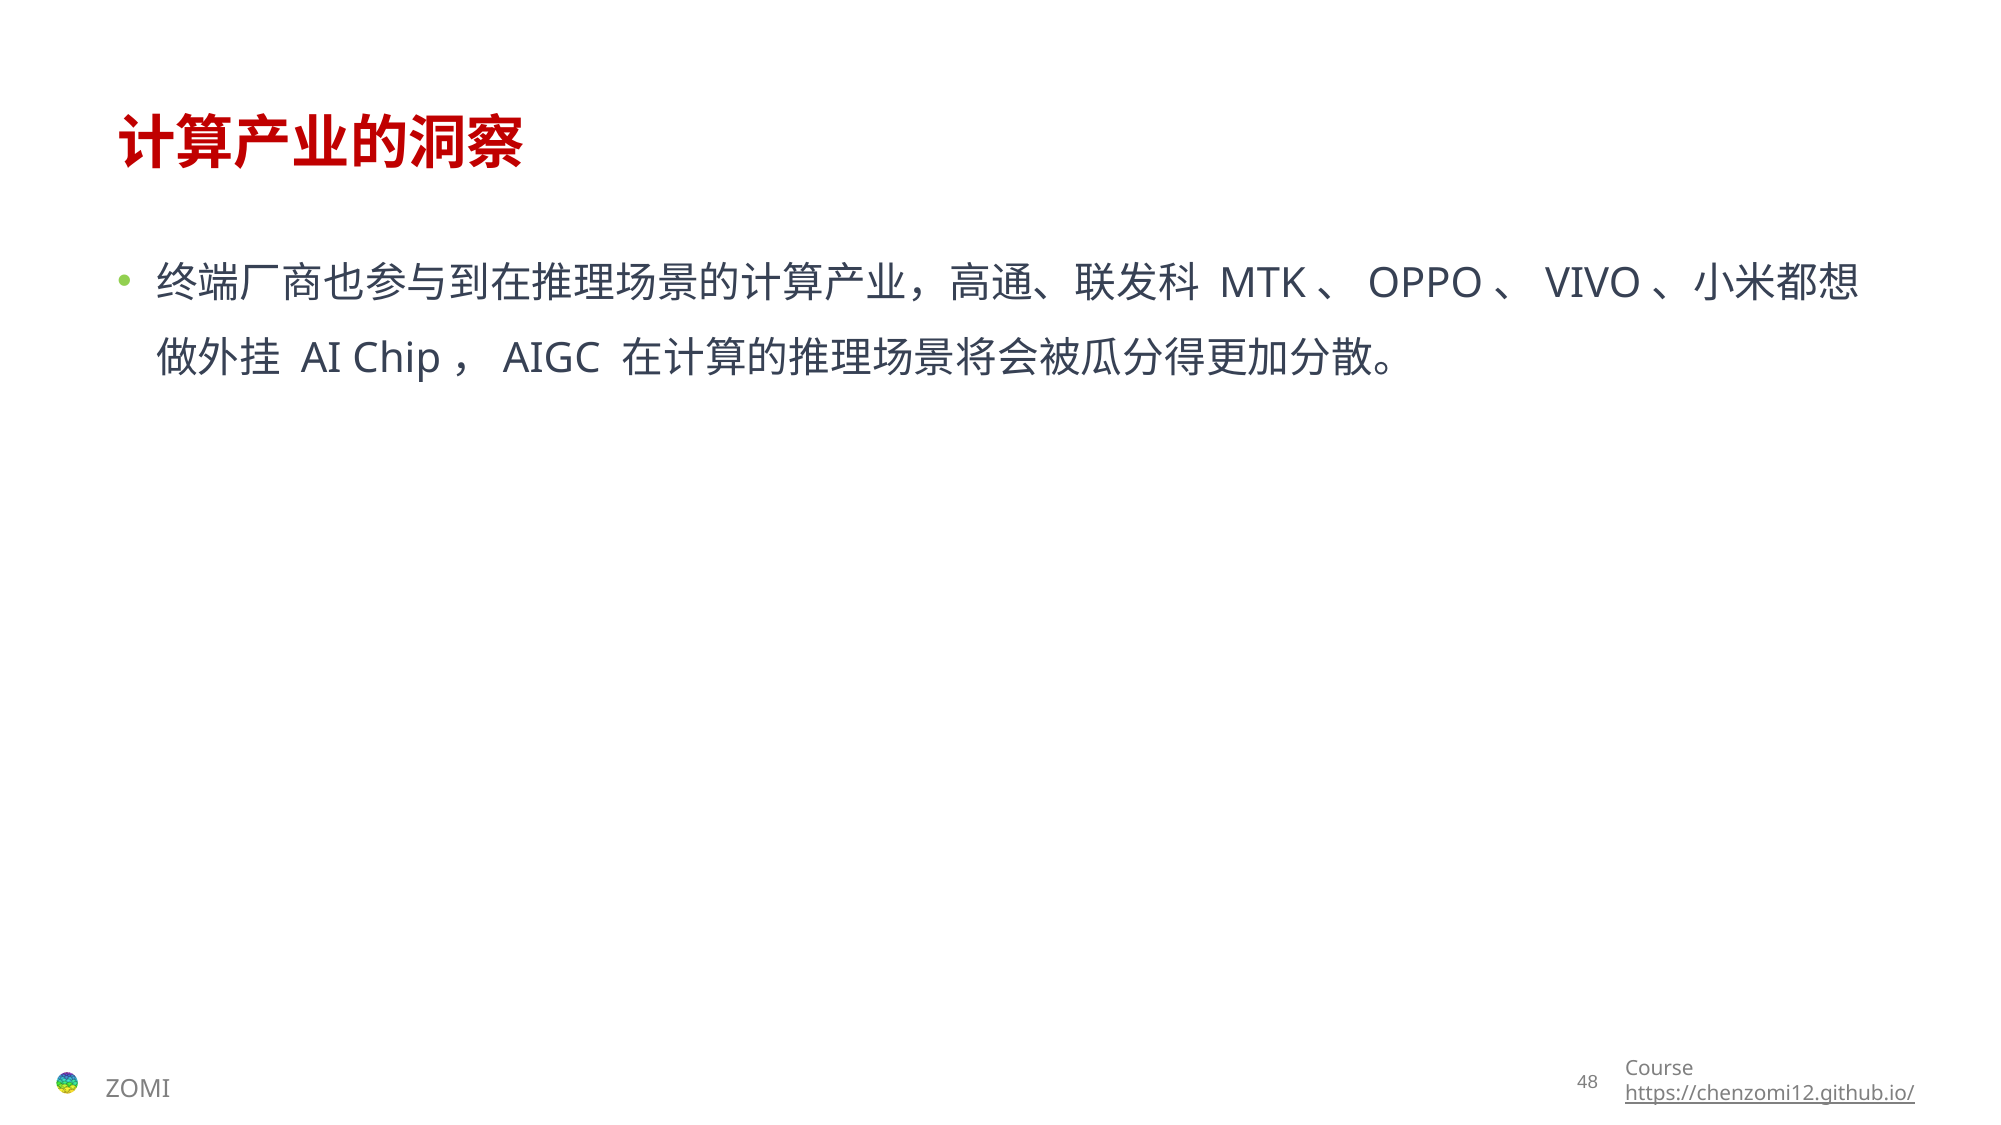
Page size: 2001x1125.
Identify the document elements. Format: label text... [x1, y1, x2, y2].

list 终端厂商也参与到在推理场景的计算产业，高通、联发科 MTK、OPPO、VIVO、小米都想做外挂 AI Chip，AIGC 在计算的推理场景将会被瓜分得更加分散。 [102, 223, 1901, 1043]
picture [57, 1073, 77, 1093]
title 计算产业的洞察 [102, 91, 1901, 189]
